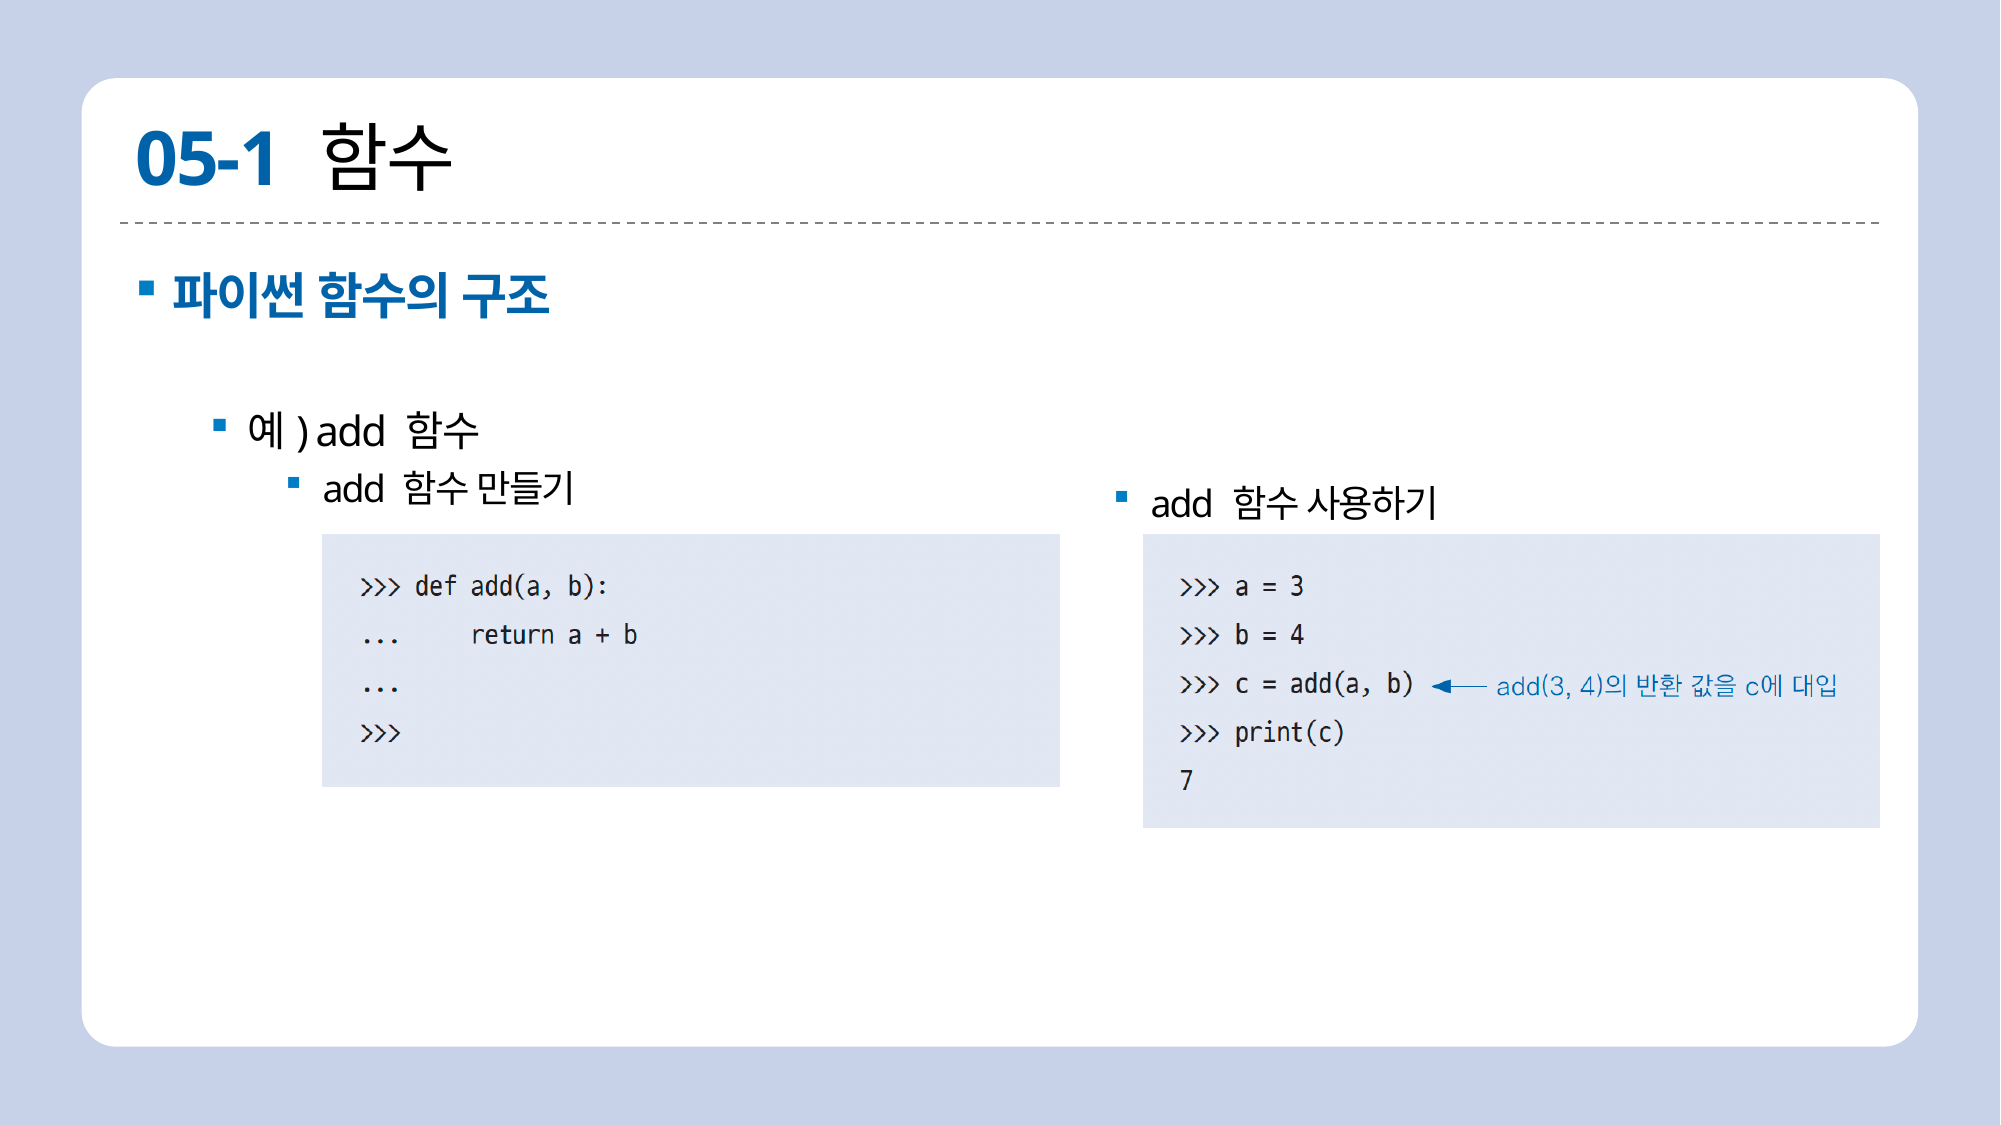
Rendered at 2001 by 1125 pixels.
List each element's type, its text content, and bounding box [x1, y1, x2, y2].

picture [1143, 534, 1880, 828]
picture [322, 534, 1060, 787]
title 05-1 함수 [120, 109, 1880, 209]
list 파이썬 함수의 구조 예) add 함수 add 함수 만들기 [120, 257, 948, 1009]
list add 함수 사용하기 [948, 257, 1880, 1009]
